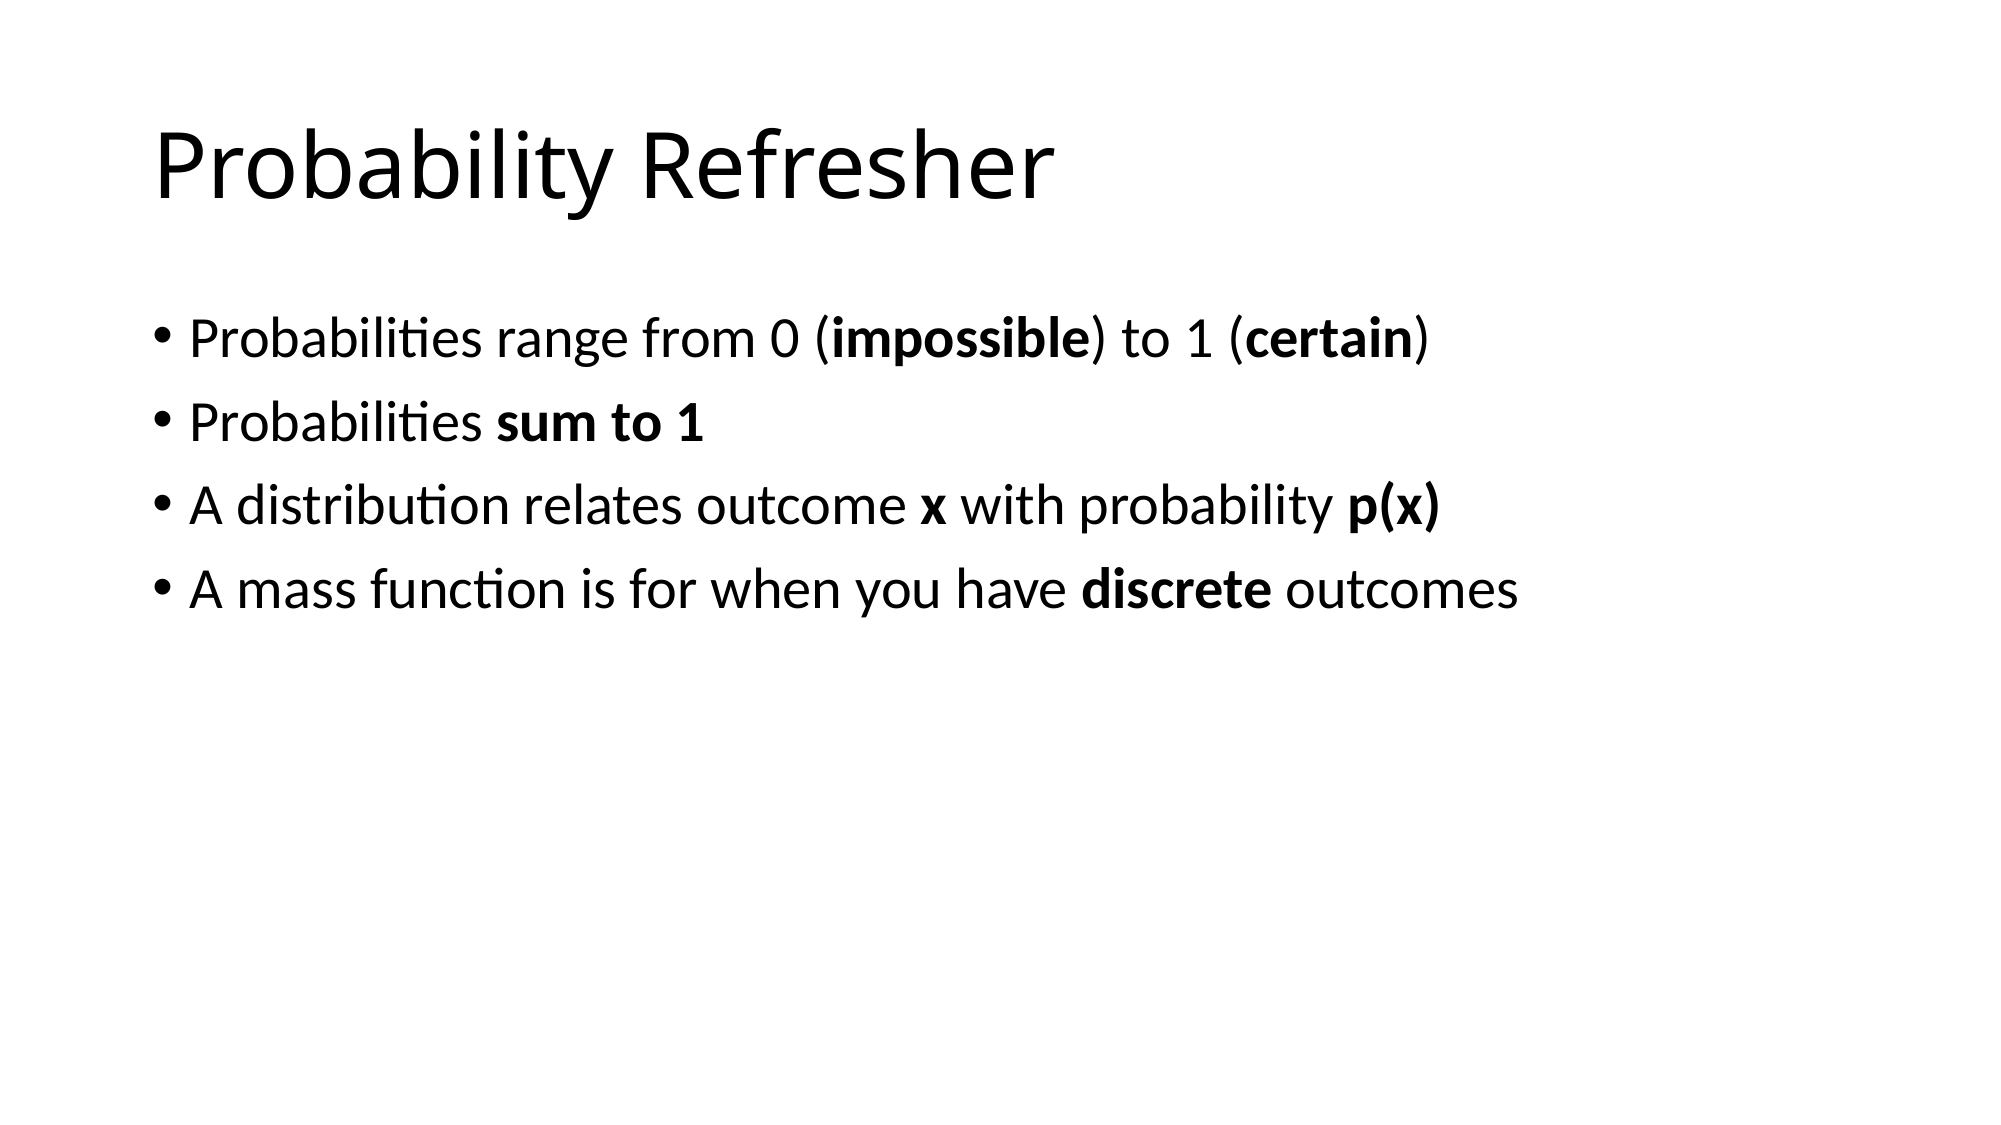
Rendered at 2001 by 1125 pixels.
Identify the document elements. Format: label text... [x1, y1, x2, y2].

title Probability Refresher [137, 59, 1863, 278]
list Probabilities range from 0 (impossible) to 1 (certain) Probabilities sum to 1 A distribution relates outcome x with probability p(x) A mass function is for when you have discrete outcomes [137, 299, 1863, 1014]
